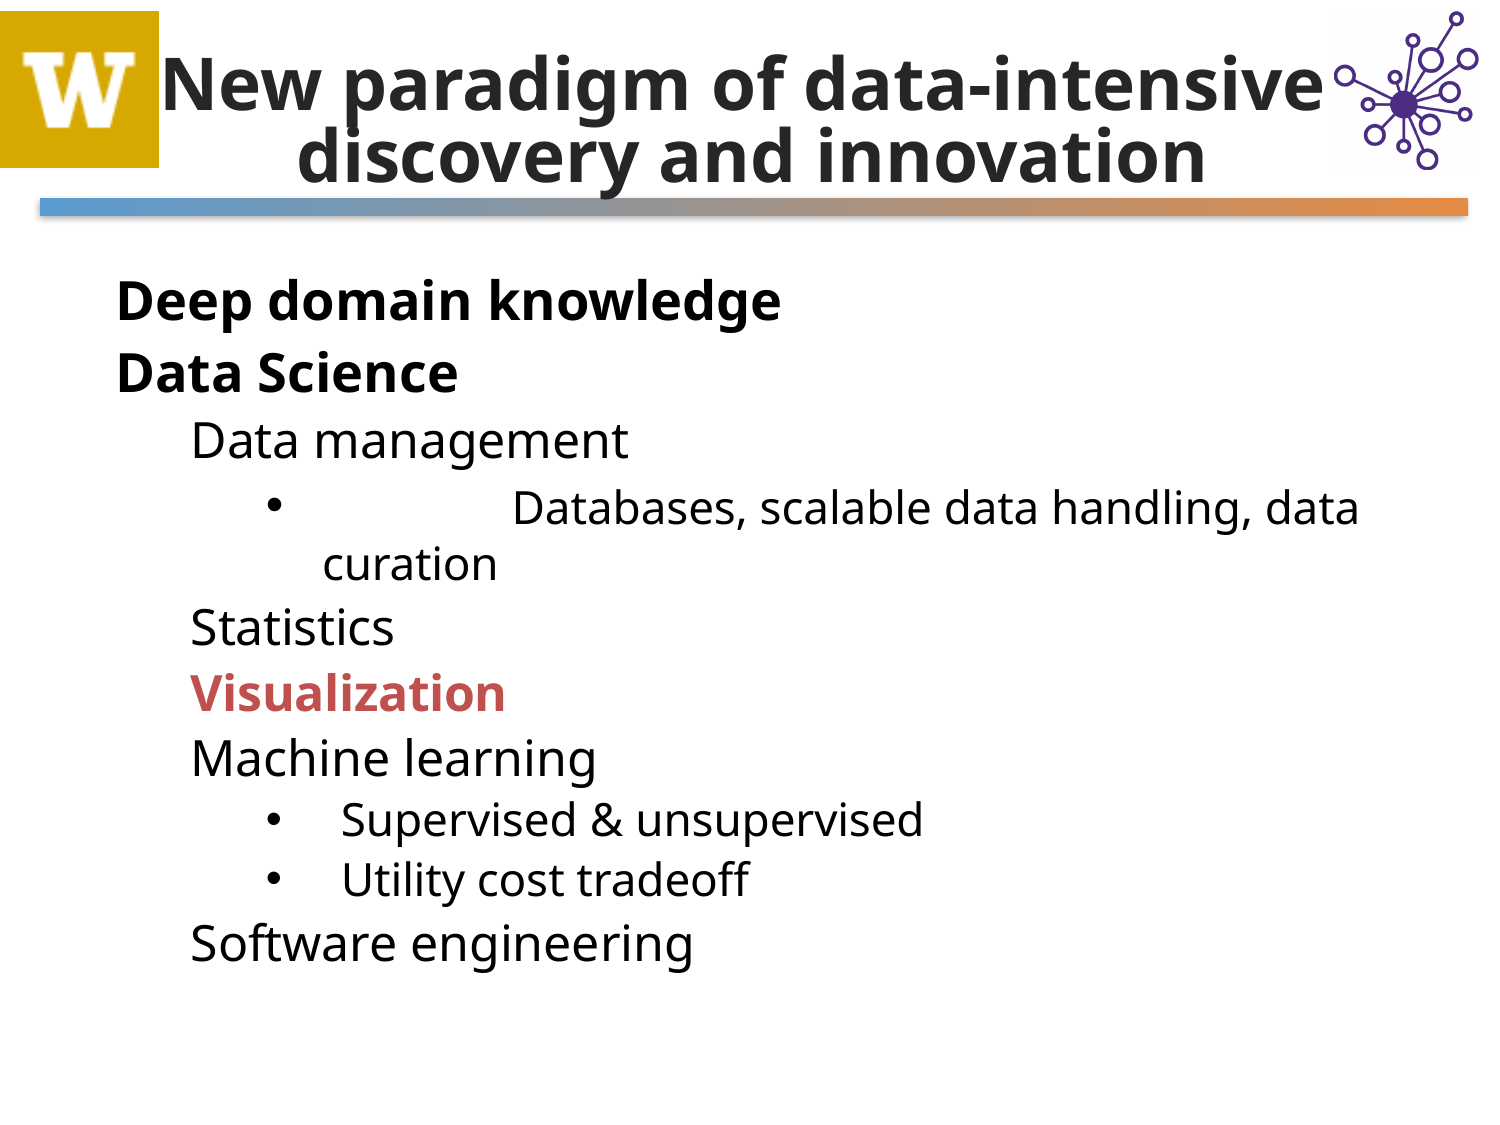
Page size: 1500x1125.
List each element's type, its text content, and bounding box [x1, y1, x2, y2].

text_box Deep domain knowledge Data Science Data management Databases, scalable data handling, data curation Statistics Visualization Machine learning Supervised & unsupervised Utility cost tradeoff Software engineering [38, 255, 1418, 1038]
picture [1334, 11, 1479, 170]
picture [0, 11, 159, 168]
title New paradigm of data-intensive discovery and innovation [85, 29, 1418, 220]
